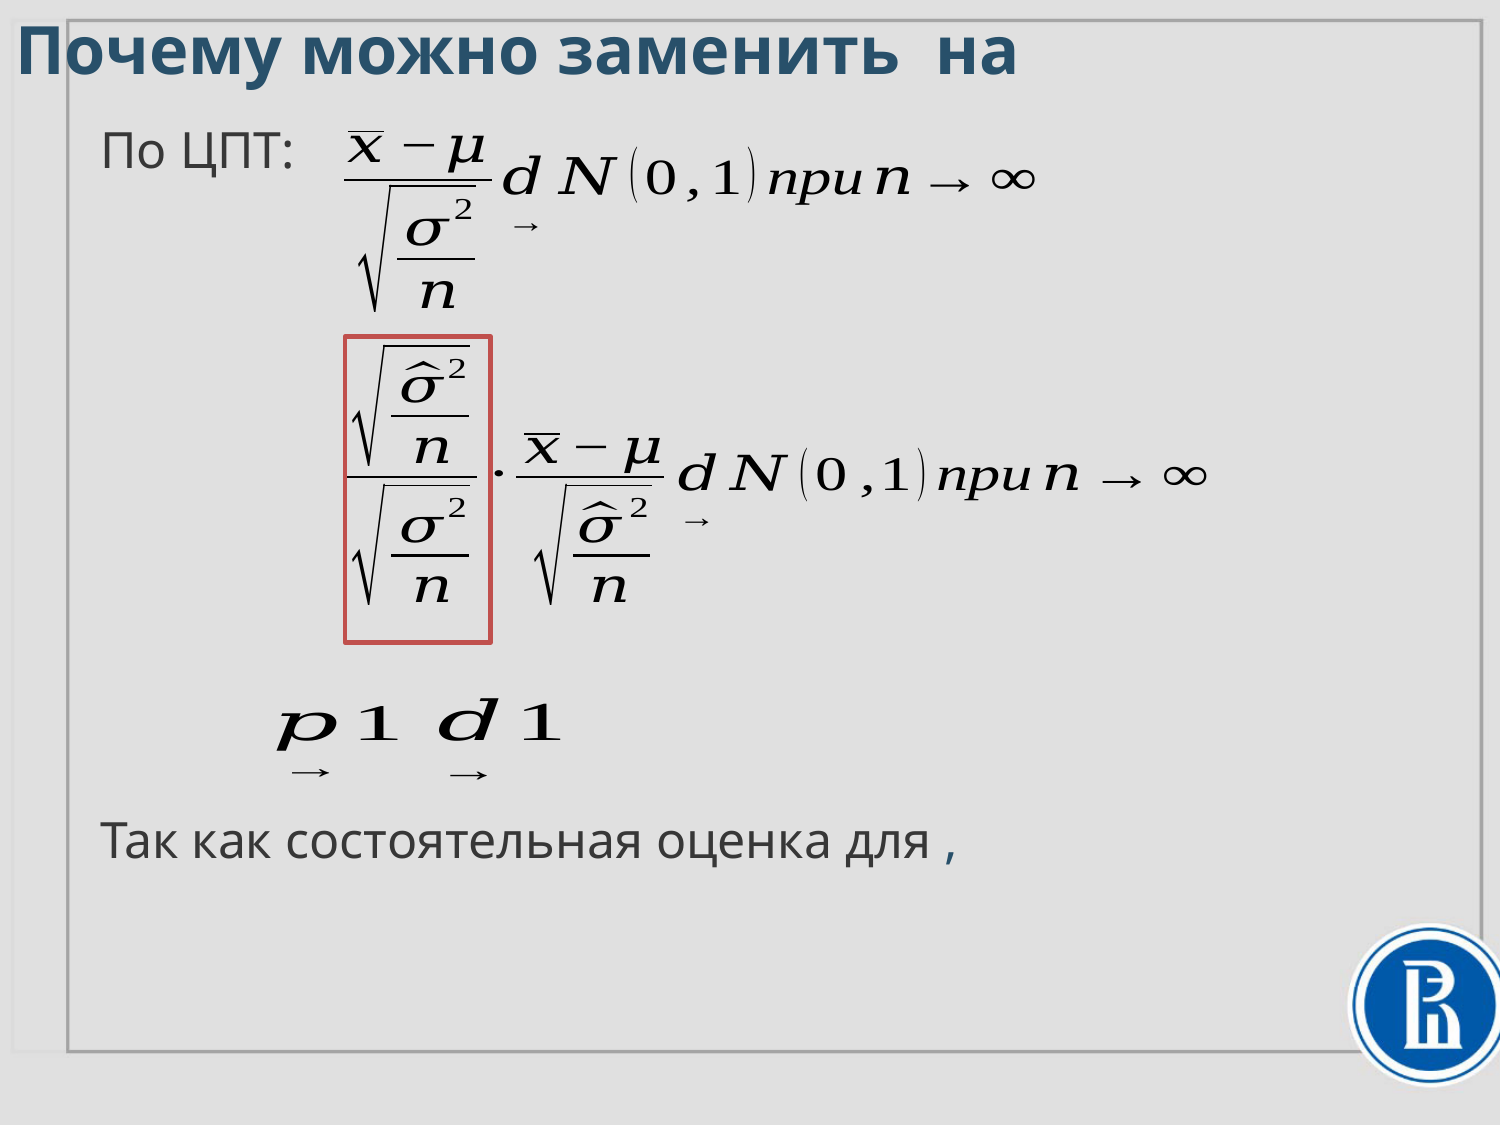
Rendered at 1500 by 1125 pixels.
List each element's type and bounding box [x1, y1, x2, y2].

text_box [343, 335, 493, 645]
text_box [272, 691, 566, 790]
picture [0, 0, 1500, 1125]
text_box [100, 117, 1041, 321]
